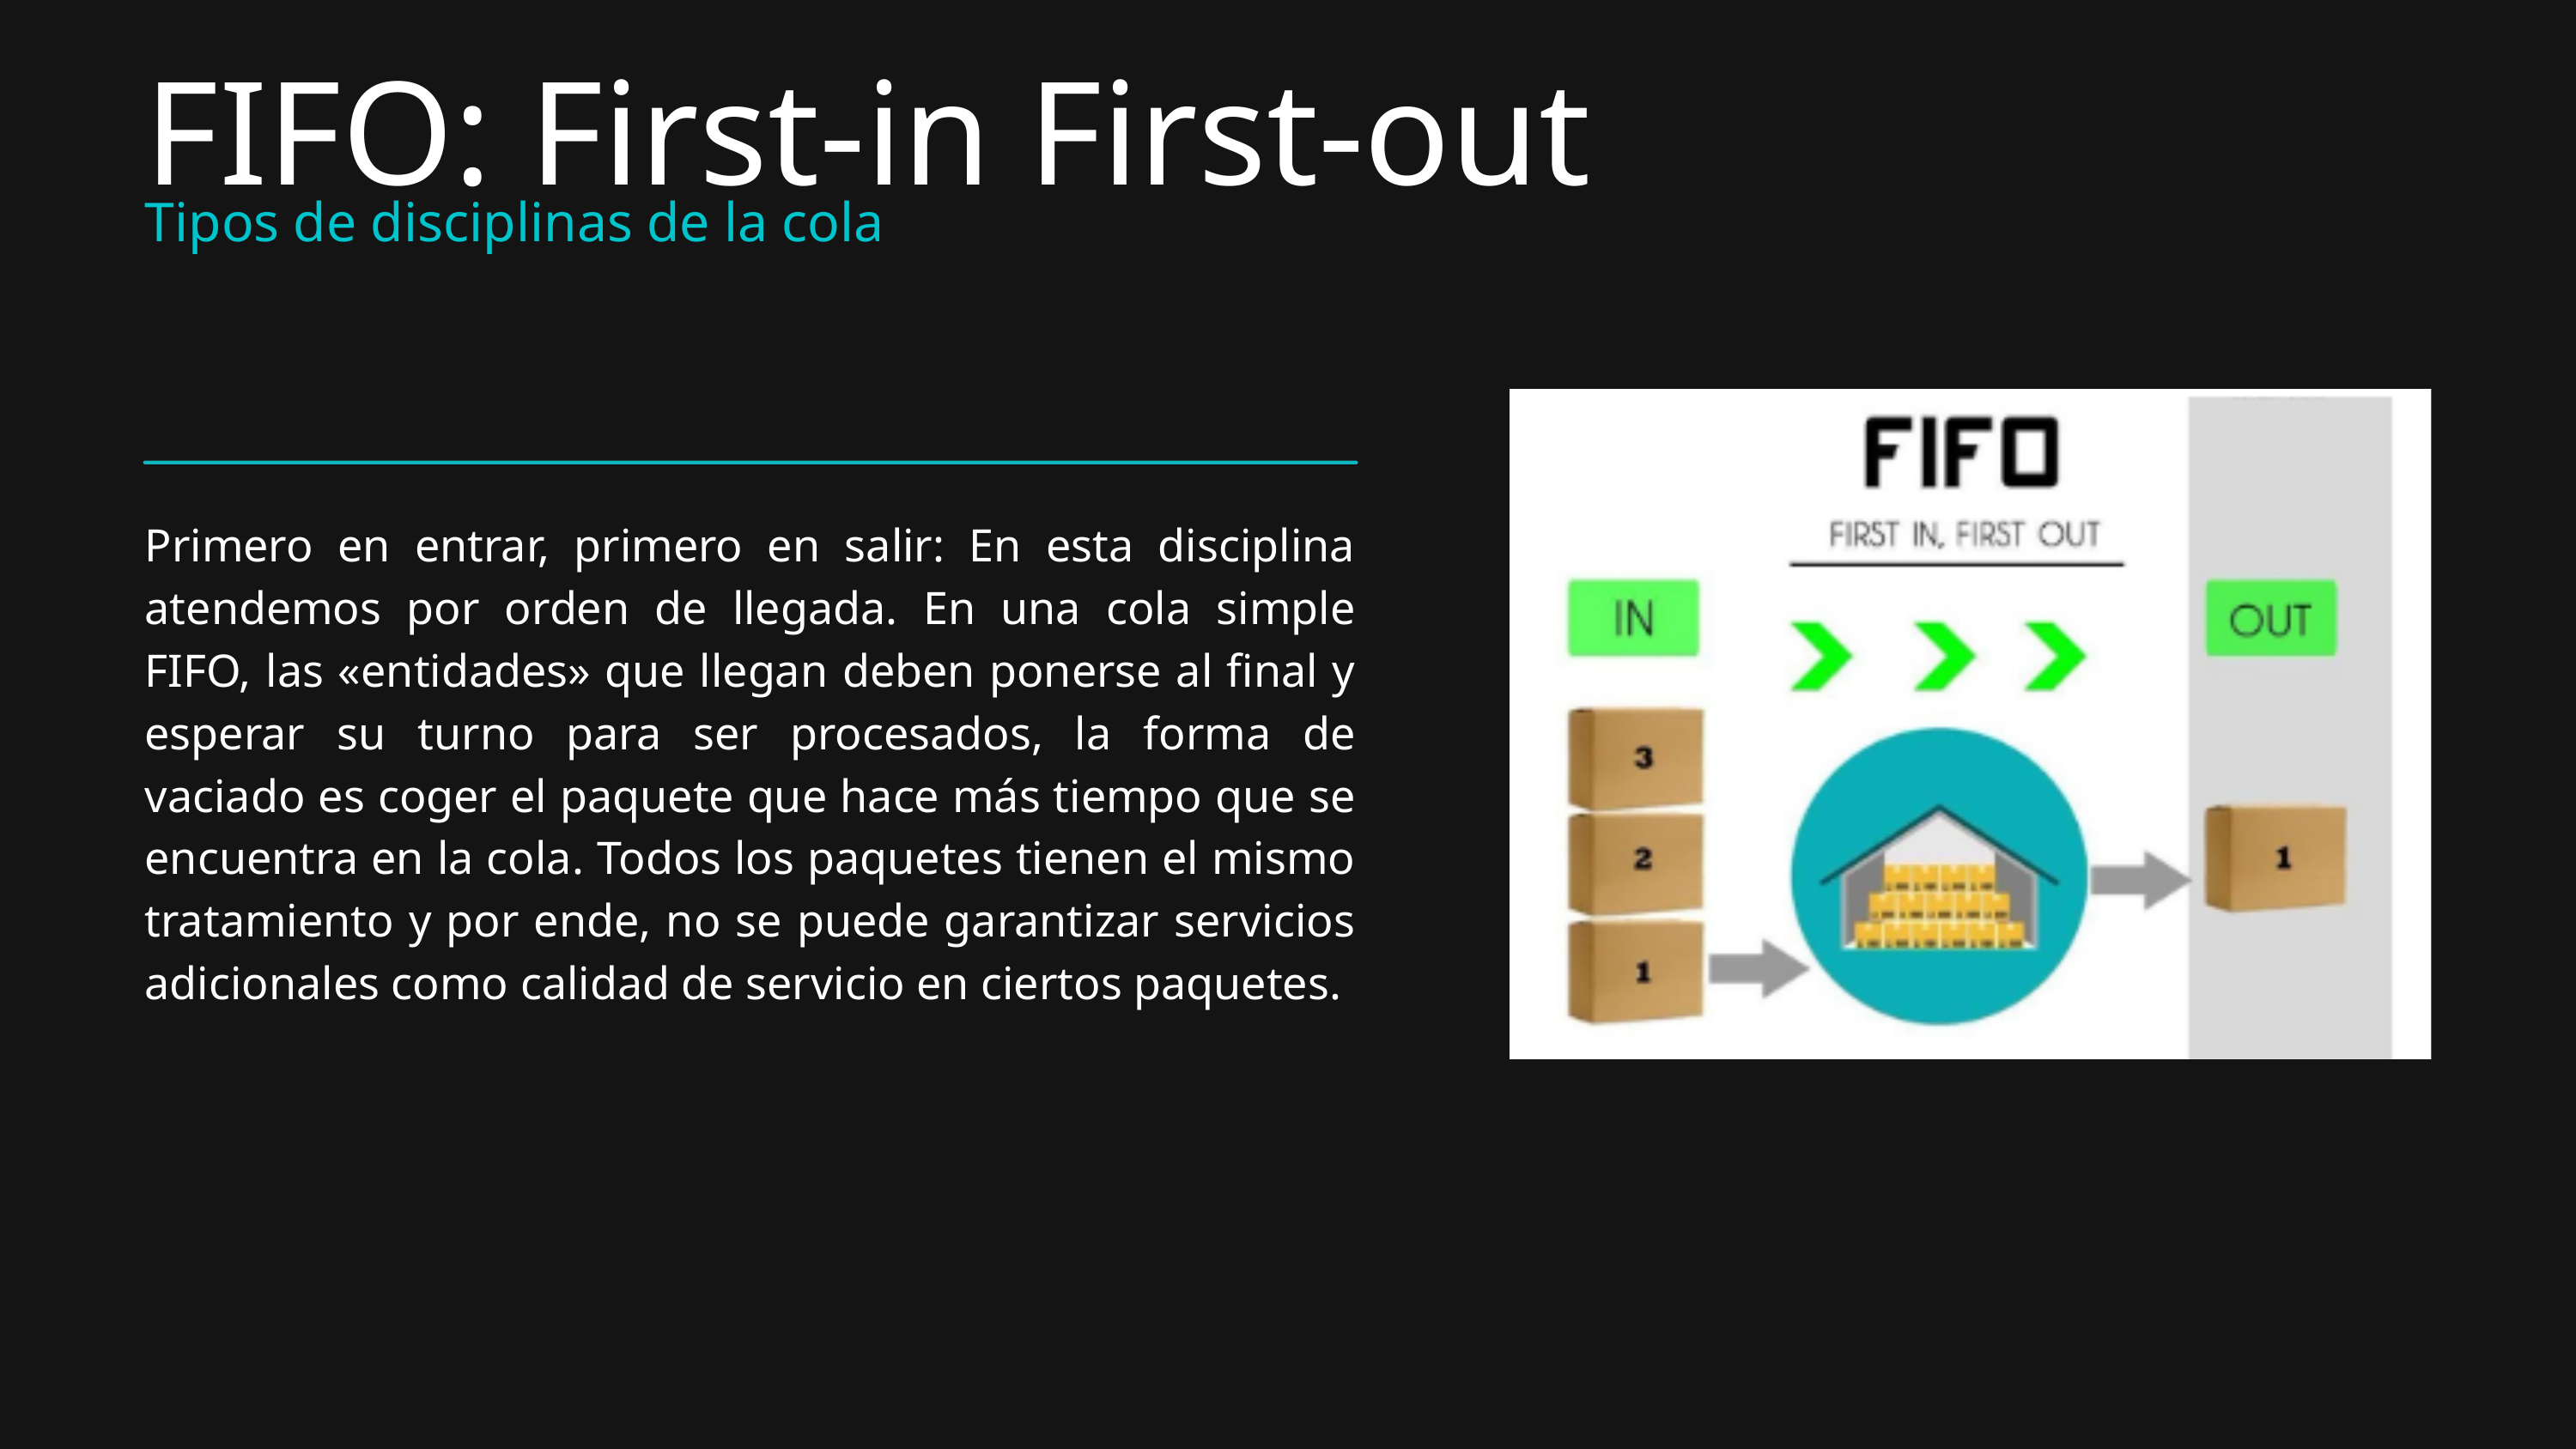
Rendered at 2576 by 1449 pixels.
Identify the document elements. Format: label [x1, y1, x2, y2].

text_box [144, 328, 1357, 1059]
text_box [144, 43, 2378, 247]
text_box [1510, 389, 2432, 1059]
